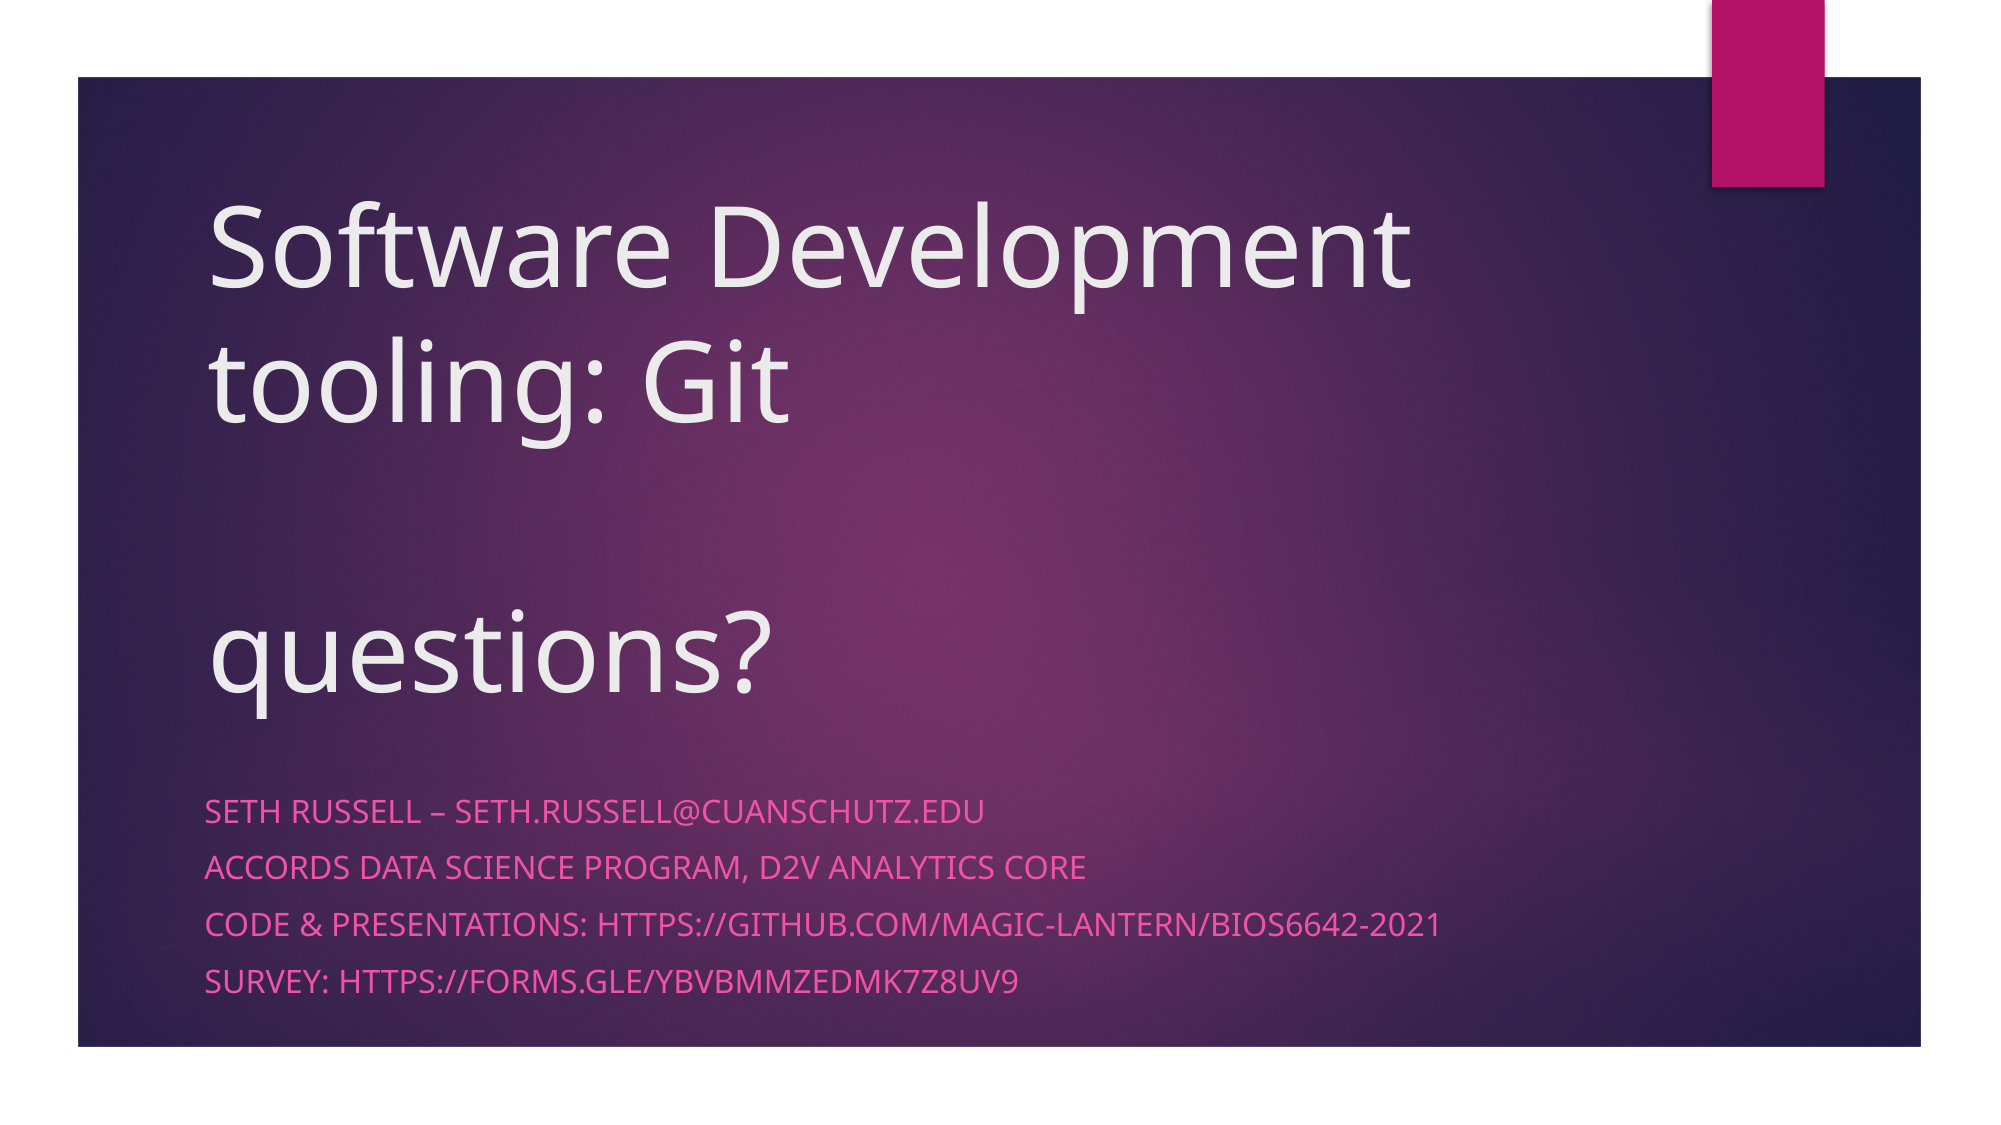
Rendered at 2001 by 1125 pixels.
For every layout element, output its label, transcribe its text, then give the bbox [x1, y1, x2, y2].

subtitle Seth Russell – seth.Russell@cuanschutz.edu AccordS Data Science Program, D2V Analytics Core Code & Presentations: https://github.com/magic-lantern/bios6642-2021 Survey: https://forms.gle/ybvbMMzEDMk7Z8Uv9 [189, 783, 1638, 1012]
title Software Development tooling: Git questions? [192, 141, 1638, 723]
